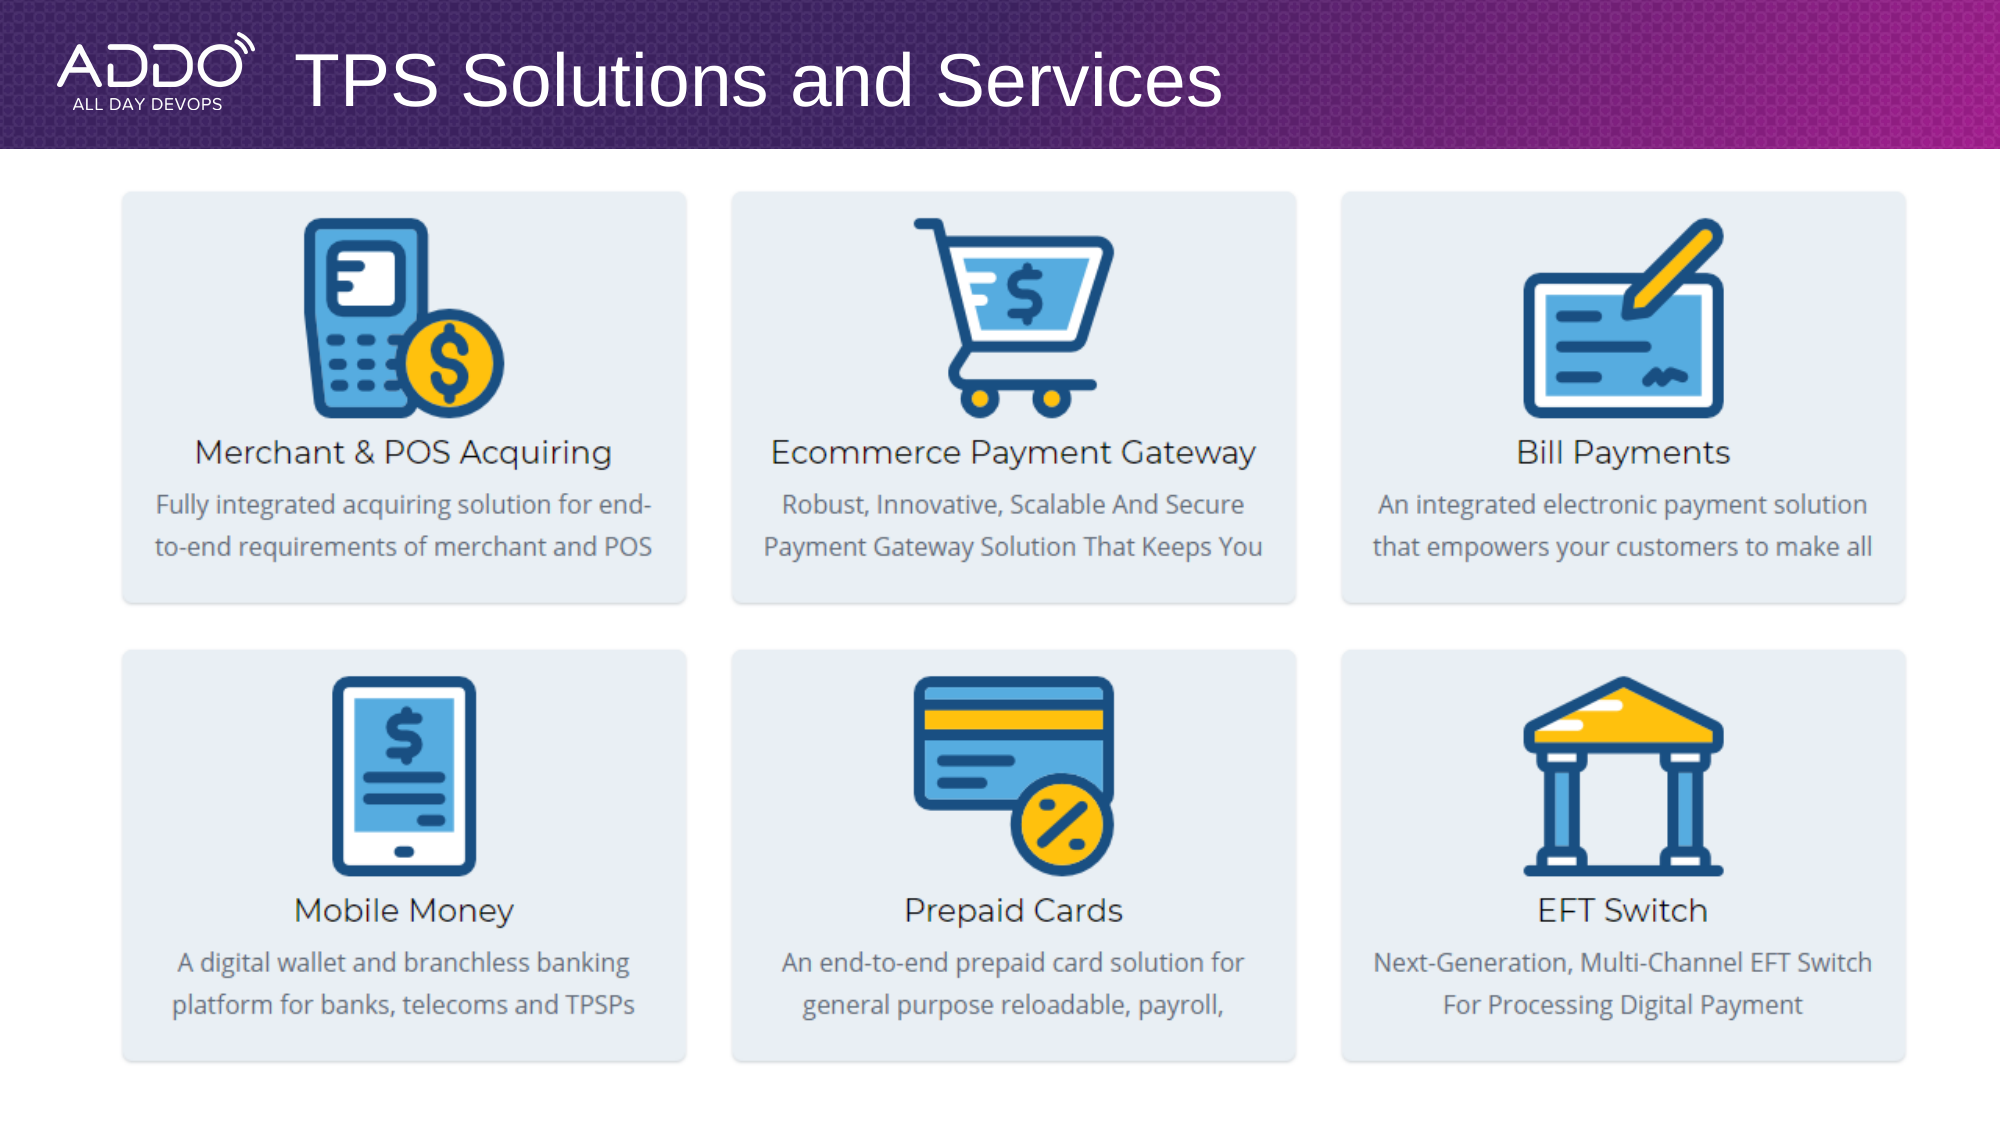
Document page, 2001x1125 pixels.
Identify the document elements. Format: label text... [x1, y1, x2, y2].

picture [57, 32, 255, 110]
picture [108, 183, 1921, 1083]
text_box TPS Solutions and Services [279, 23, 1812, 182]
